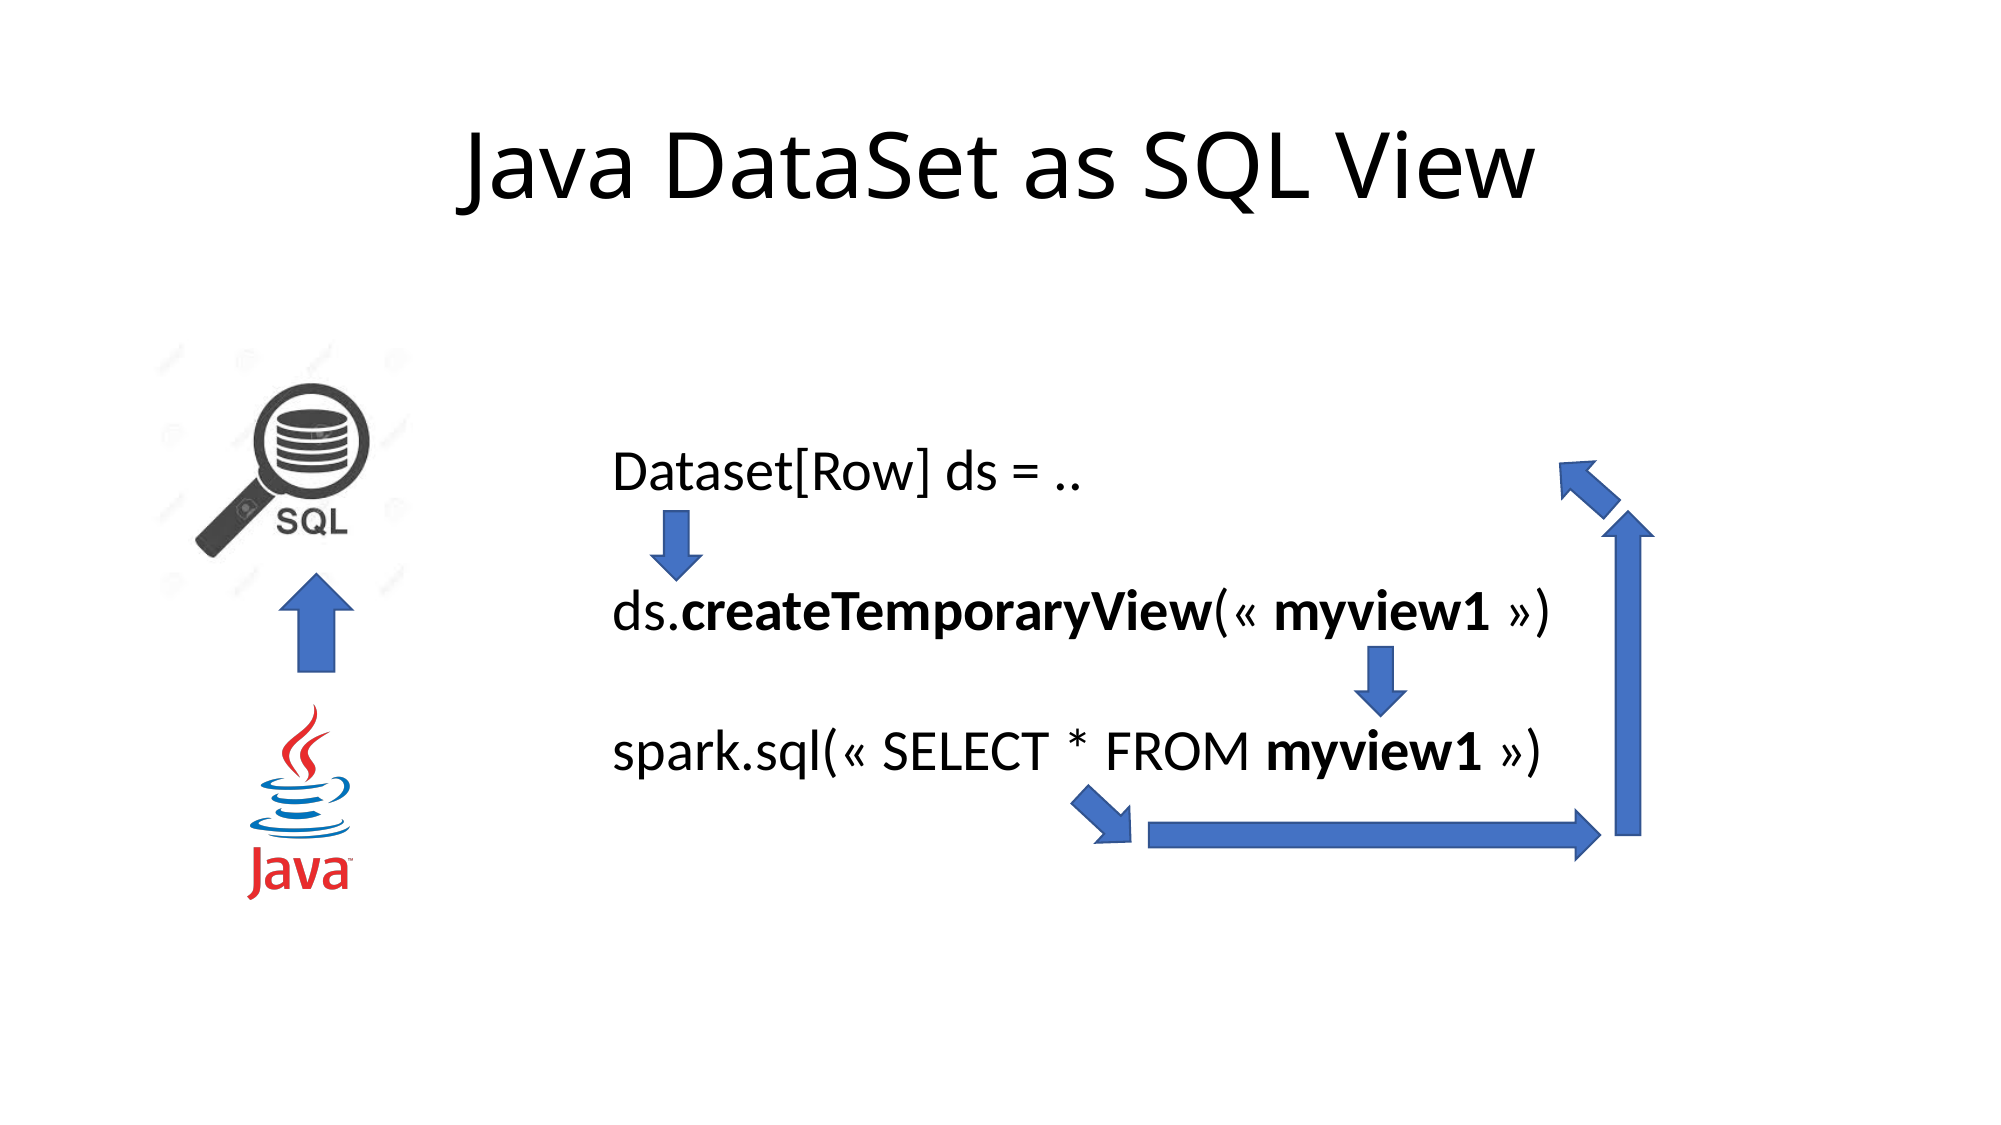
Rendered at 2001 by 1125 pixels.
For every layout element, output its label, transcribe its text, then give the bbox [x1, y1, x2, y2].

picture [247, 704, 353, 900]
text_box [1600, 509, 1656, 837]
text_box [1070, 783, 1132, 844]
picture [151, 339, 414, 602]
text_box [278, 602, 355, 673]
title Java DataSet as SQL View [137, 59, 1863, 278]
text_box Dataset[Row] ds = .. ds.createTemporaryView(« myview1 ») spark.sql(« SELECT * FROM myview1 ») [598, 424, 1568, 790]
text_box [649, 510, 704, 582]
text_box [1353, 645, 1408, 718]
text_box [1147, 807, 1602, 863]
text_box [1558, 460, 1622, 520]
